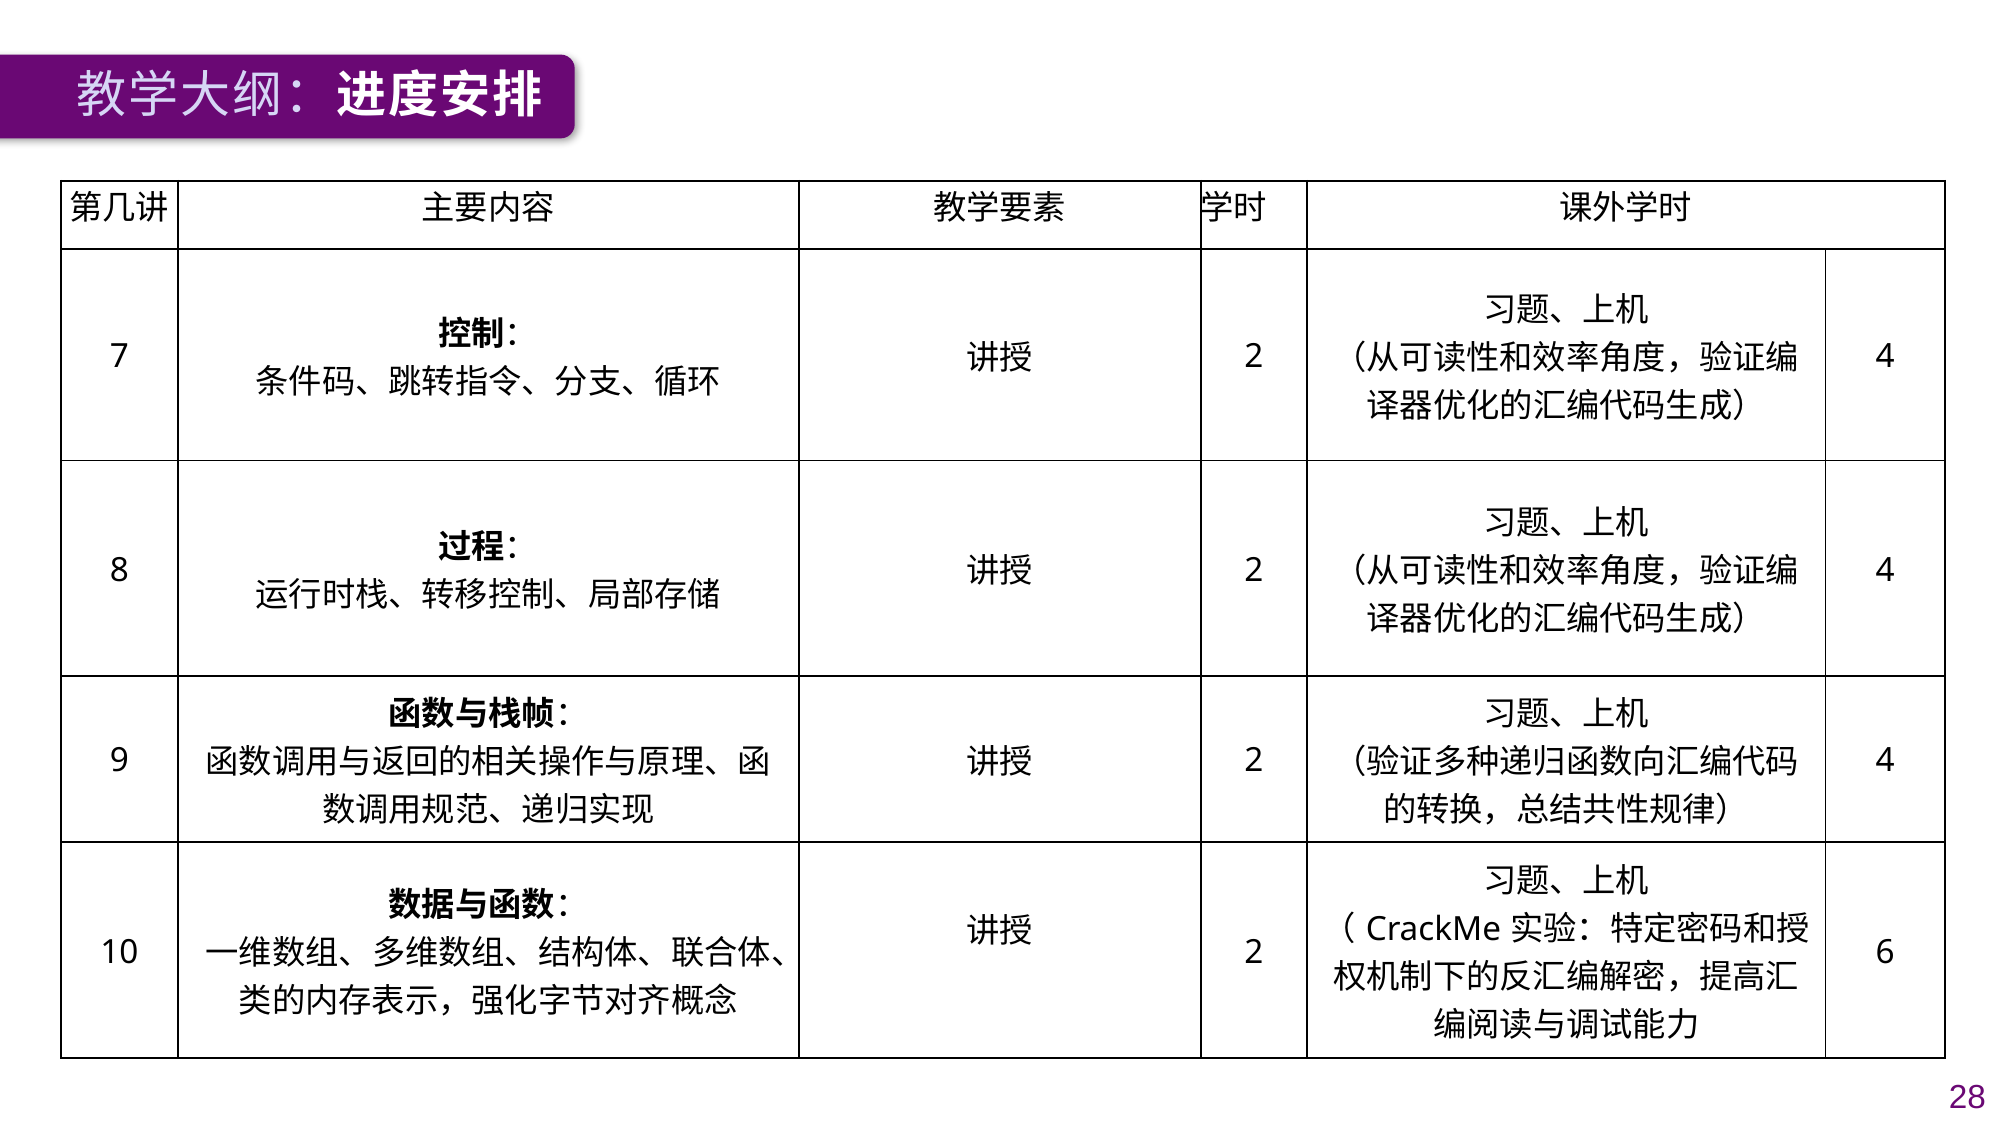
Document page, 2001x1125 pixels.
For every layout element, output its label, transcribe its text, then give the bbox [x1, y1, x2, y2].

table_cell 讲授 [800, 843, 1200, 1057]
table_header 主要内容 [179, 182, 798, 248]
table_header 学时 [1202, 182, 1306, 248]
table_header 课外学时 [1308, 182, 1944, 248]
text_box [0, 54, 564, 139]
table_cell 2 [1202, 843, 1306, 1057]
table_cell 过程： 运行时栈、转移控制、局部存储 [179, 461, 798, 675]
table_cell 8 [62, 461, 177, 675]
table_cell 讲授 [800, 250, 1200, 460]
table_cell 4 [1826, 677, 1944, 841]
table_cell 讲授 [800, 461, 1200, 675]
table_cell 7 [62, 250, 177, 460]
text_box 教学大纲：进度安排 [60, 54, 575, 138]
slide_number 28 [1918, 1065, 2000, 1125]
table_cell 讲授 [800, 677, 1200, 841]
table_cell 2 [1202, 461, 1306, 675]
table_cell 4 [1826, 461, 1944, 675]
table_cell 2 [1202, 677, 1306, 841]
table_cell 10 [62, 843, 177, 1057]
table_header 教学要素 [800, 182, 1200, 248]
table_cell 习题、上机 （CrackMe实验：特定密码和授权机制下的反汇编解密，提高汇编阅读与调试能力 [1308, 843, 1825, 1057]
table_header 第几讲 [62, 182, 177, 248]
table_cell 函数与栈帧： 函数调用与返回的相关操作与原理、函数调用规范、递归实现 [179, 677, 798, 841]
table_cell 习题、上机 （验证多种递归函数向汇编代码的转换，总结共性规律） [1308, 677, 1825, 841]
table_cell 2 [1202, 250, 1306, 460]
table_cell 习题、上机 （从可读性和效率角度，验证编译器优化的汇编代码生成） [1308, 461, 1825, 675]
table_cell 习题、上机 （从可读性和效率角度，验证编译器优化的汇编代码生成） [1308, 250, 1825, 460]
table_cell 4 [1826, 250, 1944, 460]
table_cell 控制： 条件码、跳转指令、分支、循环 [179, 250, 798, 460]
table_cell 6 [1826, 843, 1944, 1057]
table_cell 9 [62, 677, 177, 841]
table_cell 数据与函数： 一维数组、多维数组、结构体、联合体、类的内存表示，强化字节对齐概念 [179, 843, 798, 1057]
